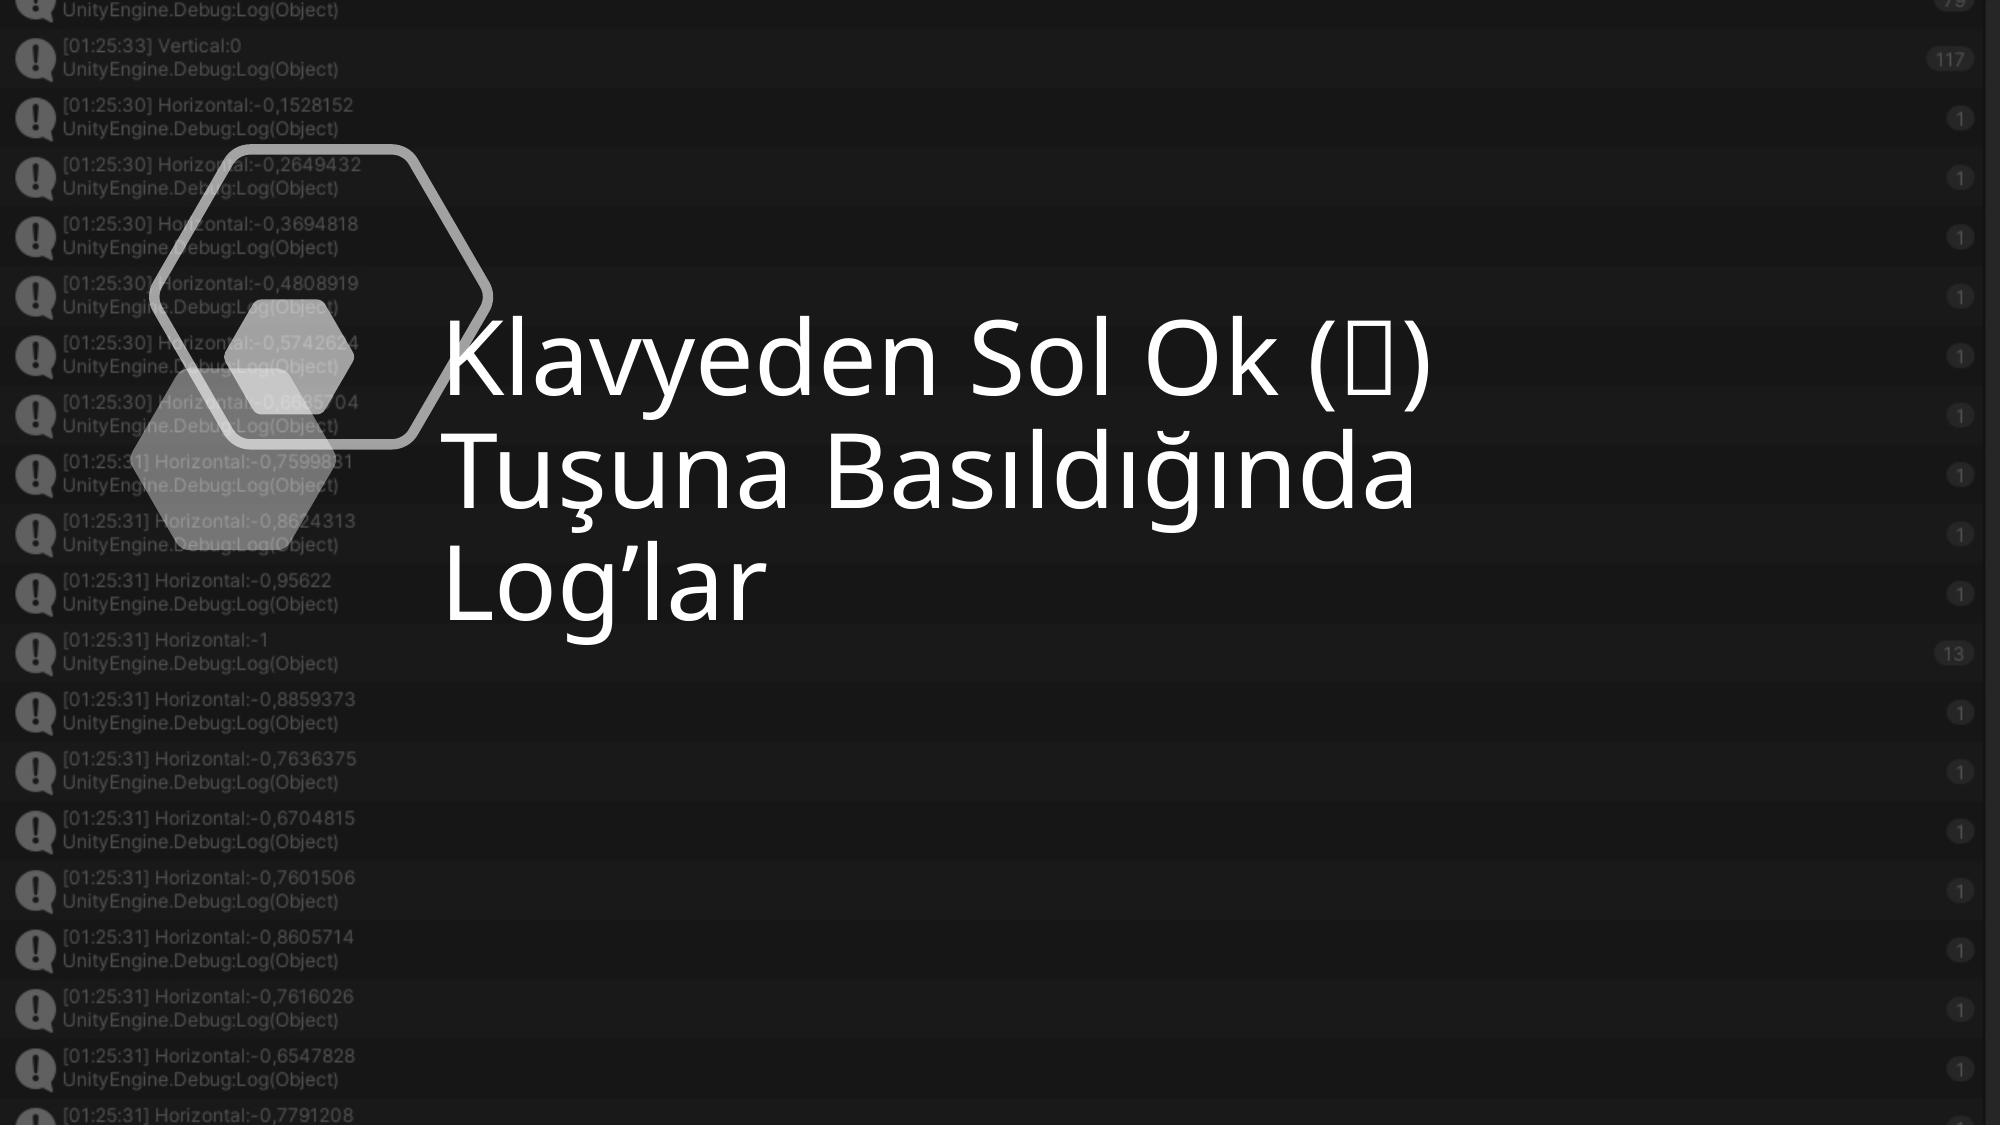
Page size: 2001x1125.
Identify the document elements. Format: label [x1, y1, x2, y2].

list [0, 0, 2000, 1125]
